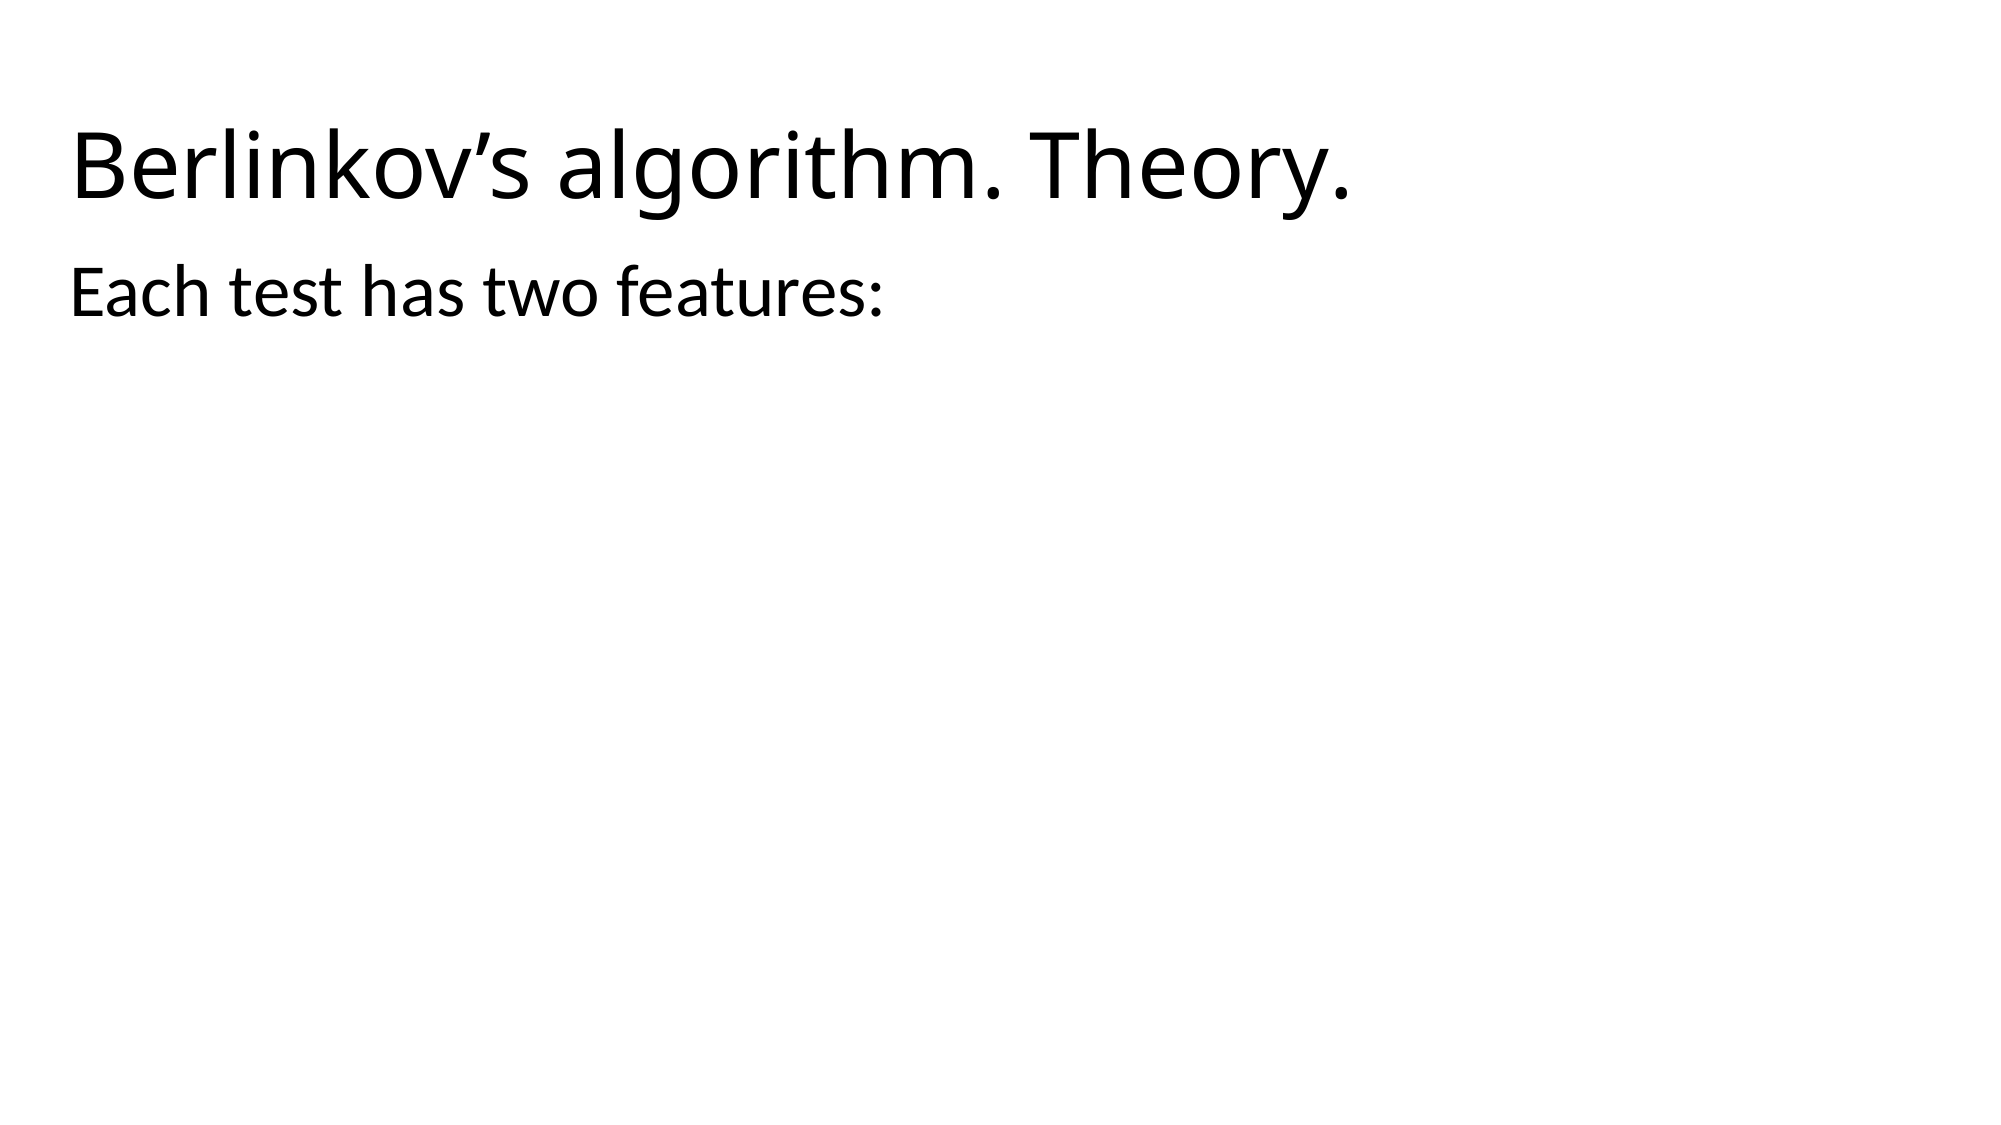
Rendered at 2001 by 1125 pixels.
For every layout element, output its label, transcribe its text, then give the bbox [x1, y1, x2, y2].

title Berlinkov’s algorithm. Theory. [54, 59, 1863, 244]
list Each test has two features: [54, 244, 1948, 1075]
